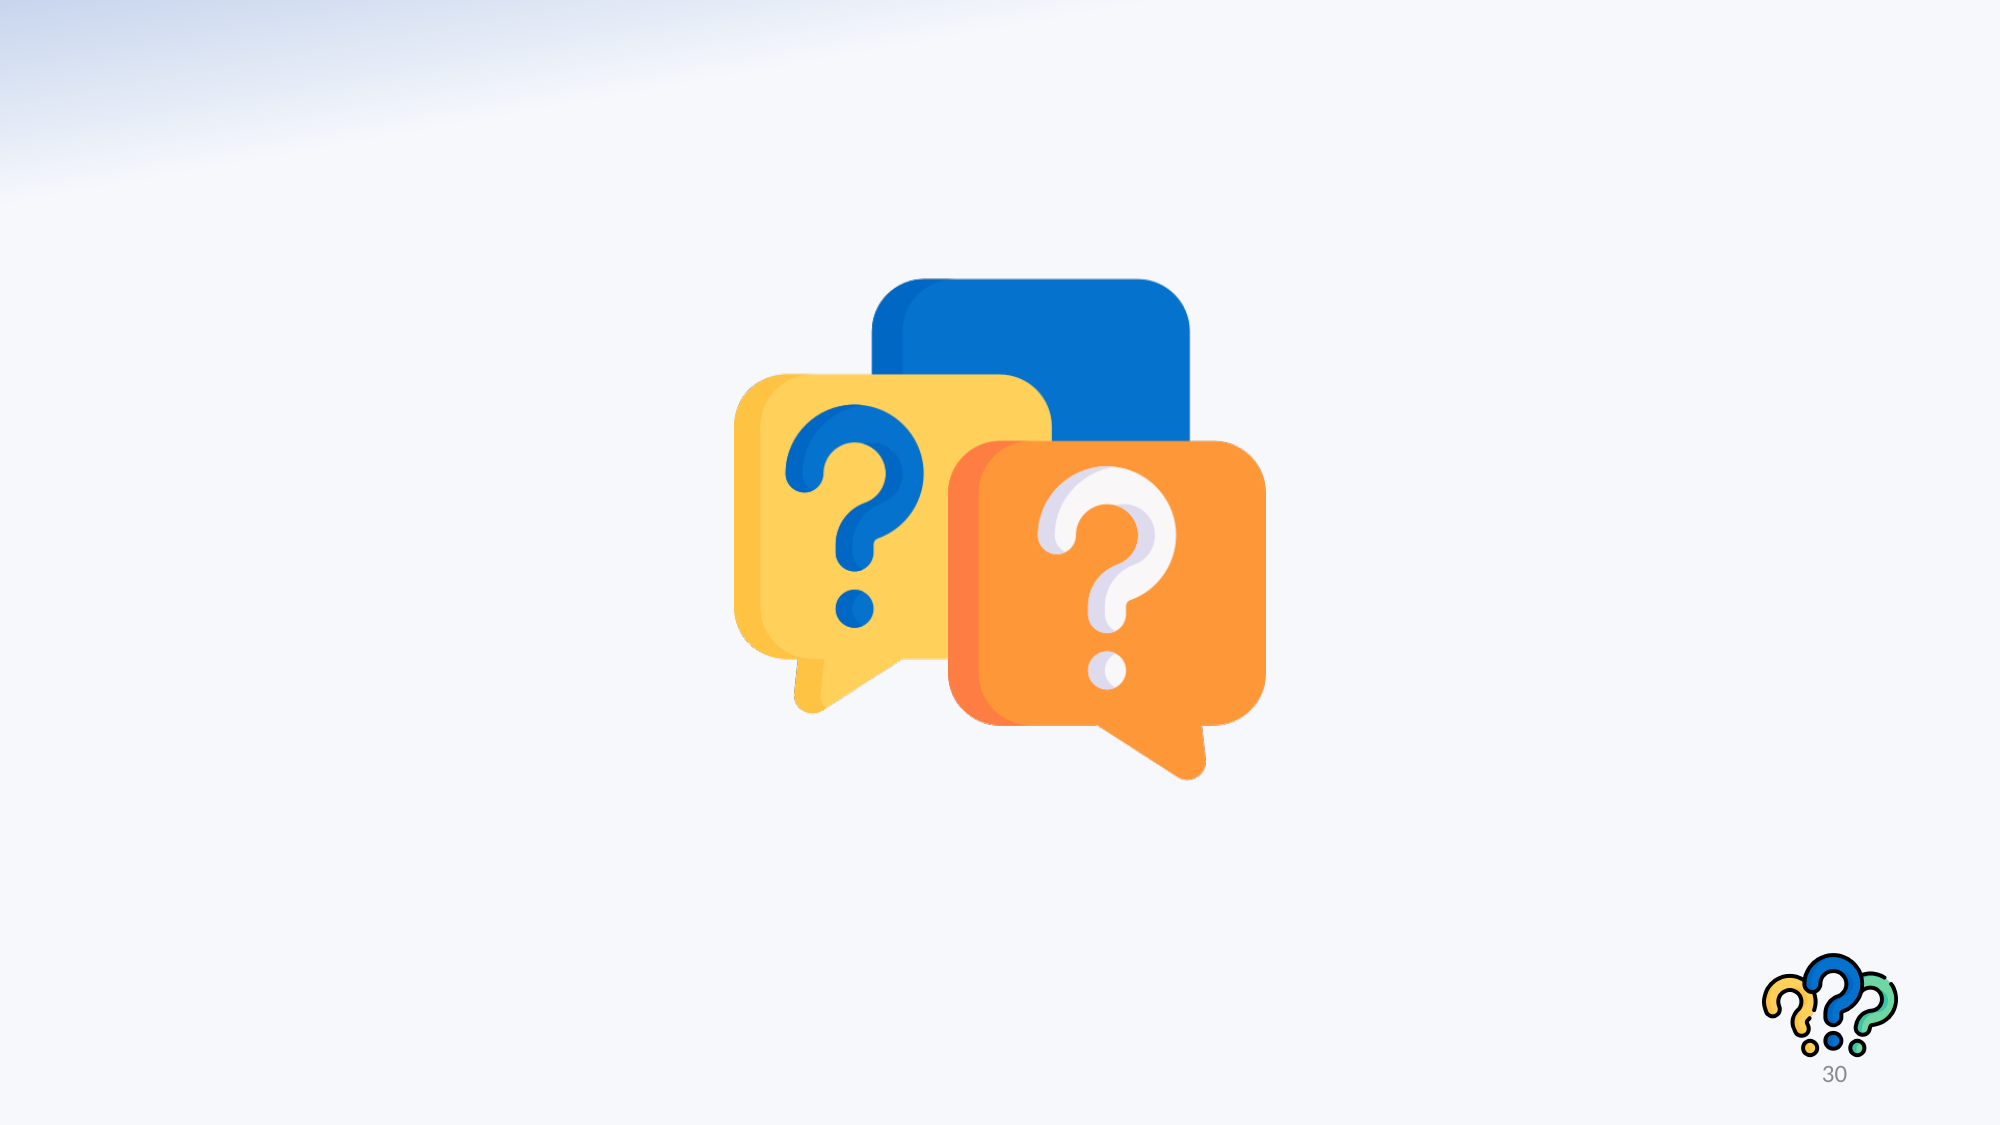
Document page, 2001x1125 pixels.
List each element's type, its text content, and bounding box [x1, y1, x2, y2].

slide_number 30 [1412, 1042, 1863, 1103]
picture [734, 264, 1266, 795]
picture [1762, 937, 1898, 1073]
